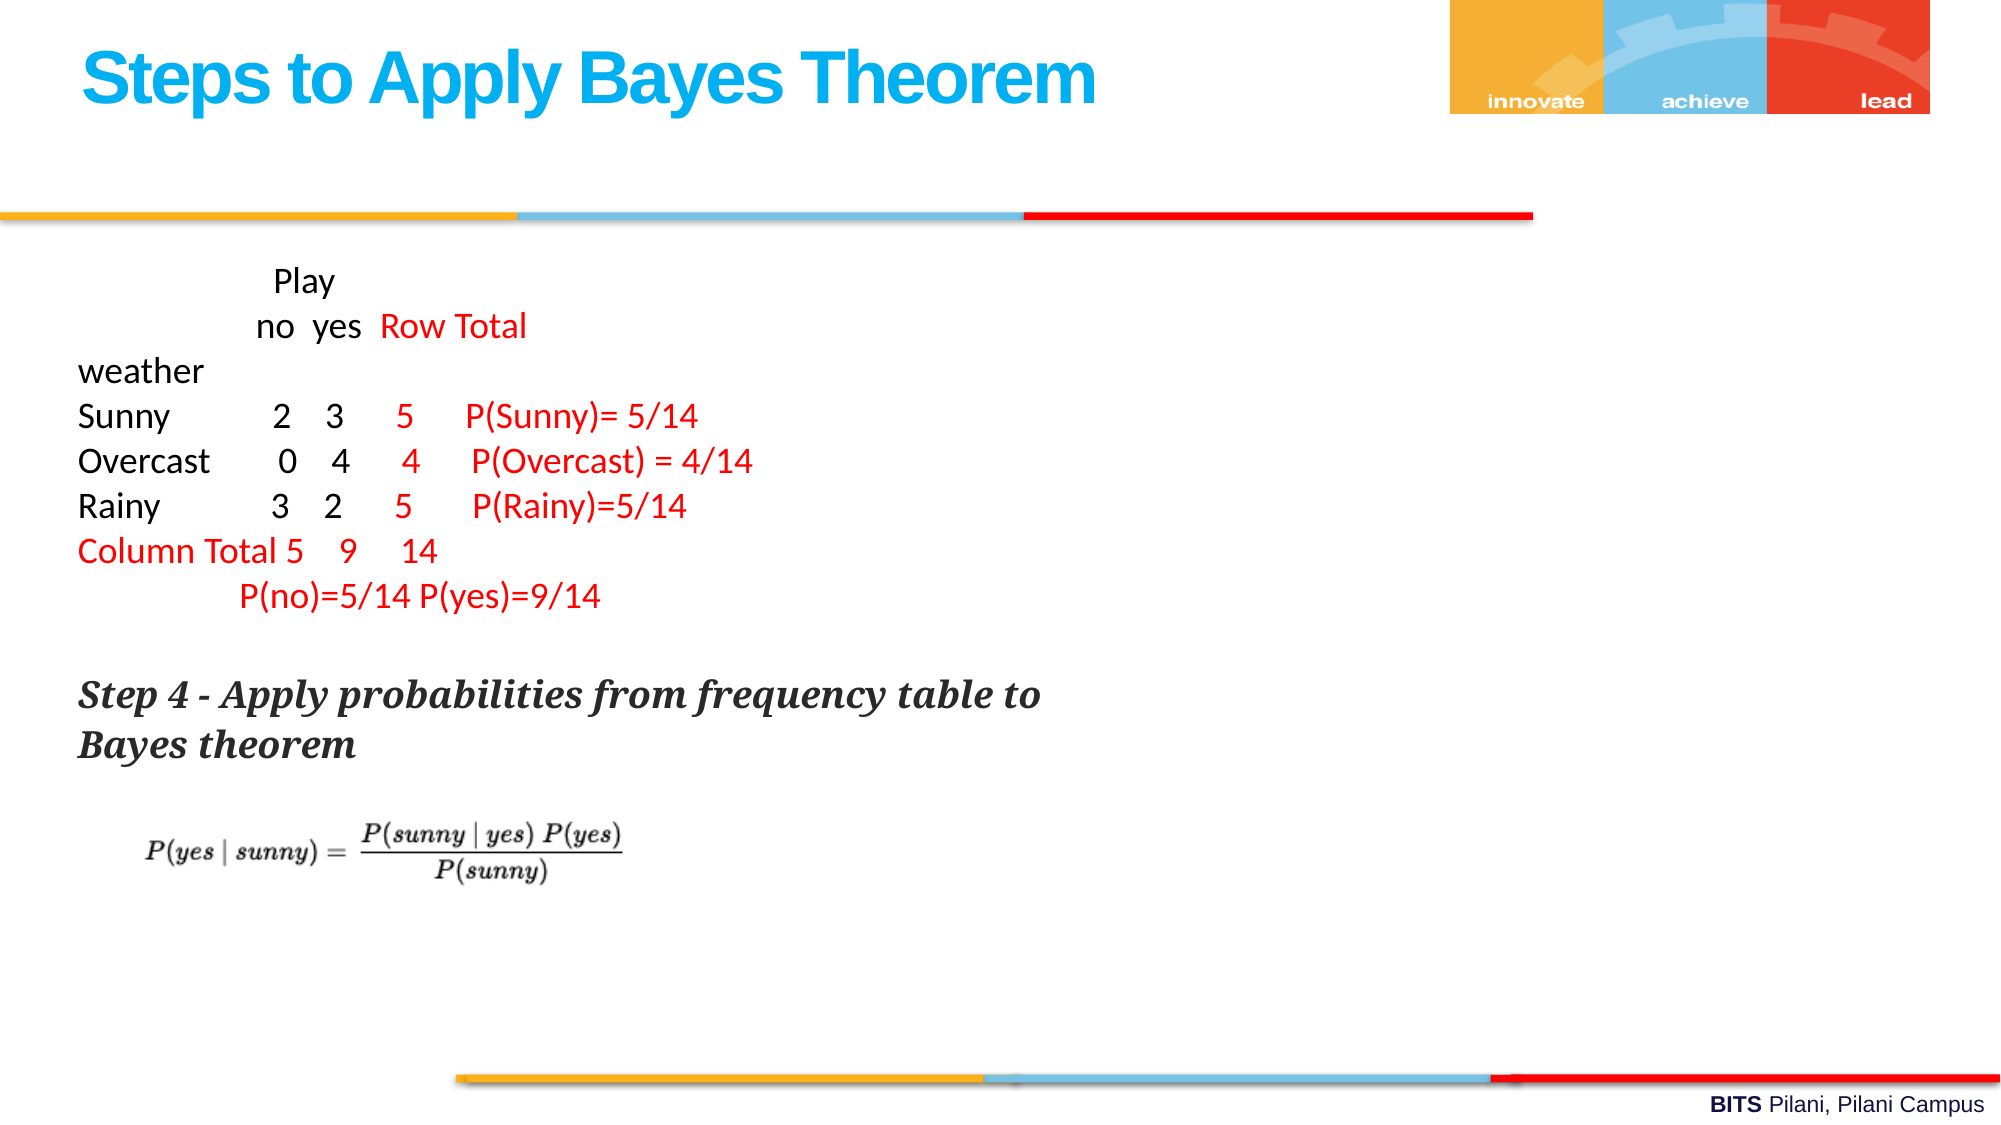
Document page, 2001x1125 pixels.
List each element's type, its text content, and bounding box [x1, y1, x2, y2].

picture [1449, 0, 1930, 114]
text_box Play no yes Row Total weather Sunny 2 3 5 P(Sunny)= 5/14 Overcast 0 4 4 P(Overcast) = 4/14 Rainy 3 2 5 P(Rainy)=5/14 Column Total 5 9 14 P(no)=5/14 P(yes)=9/14 Step 4 - Apply probabilities from frequency table to Bayes theorem [63, 248, 1064, 774]
list Steps to Apply Bayes Theorem [66, 24, 1450, 213]
picture [137, 814, 629, 894]
list [24, 245, 1388, 1085]
